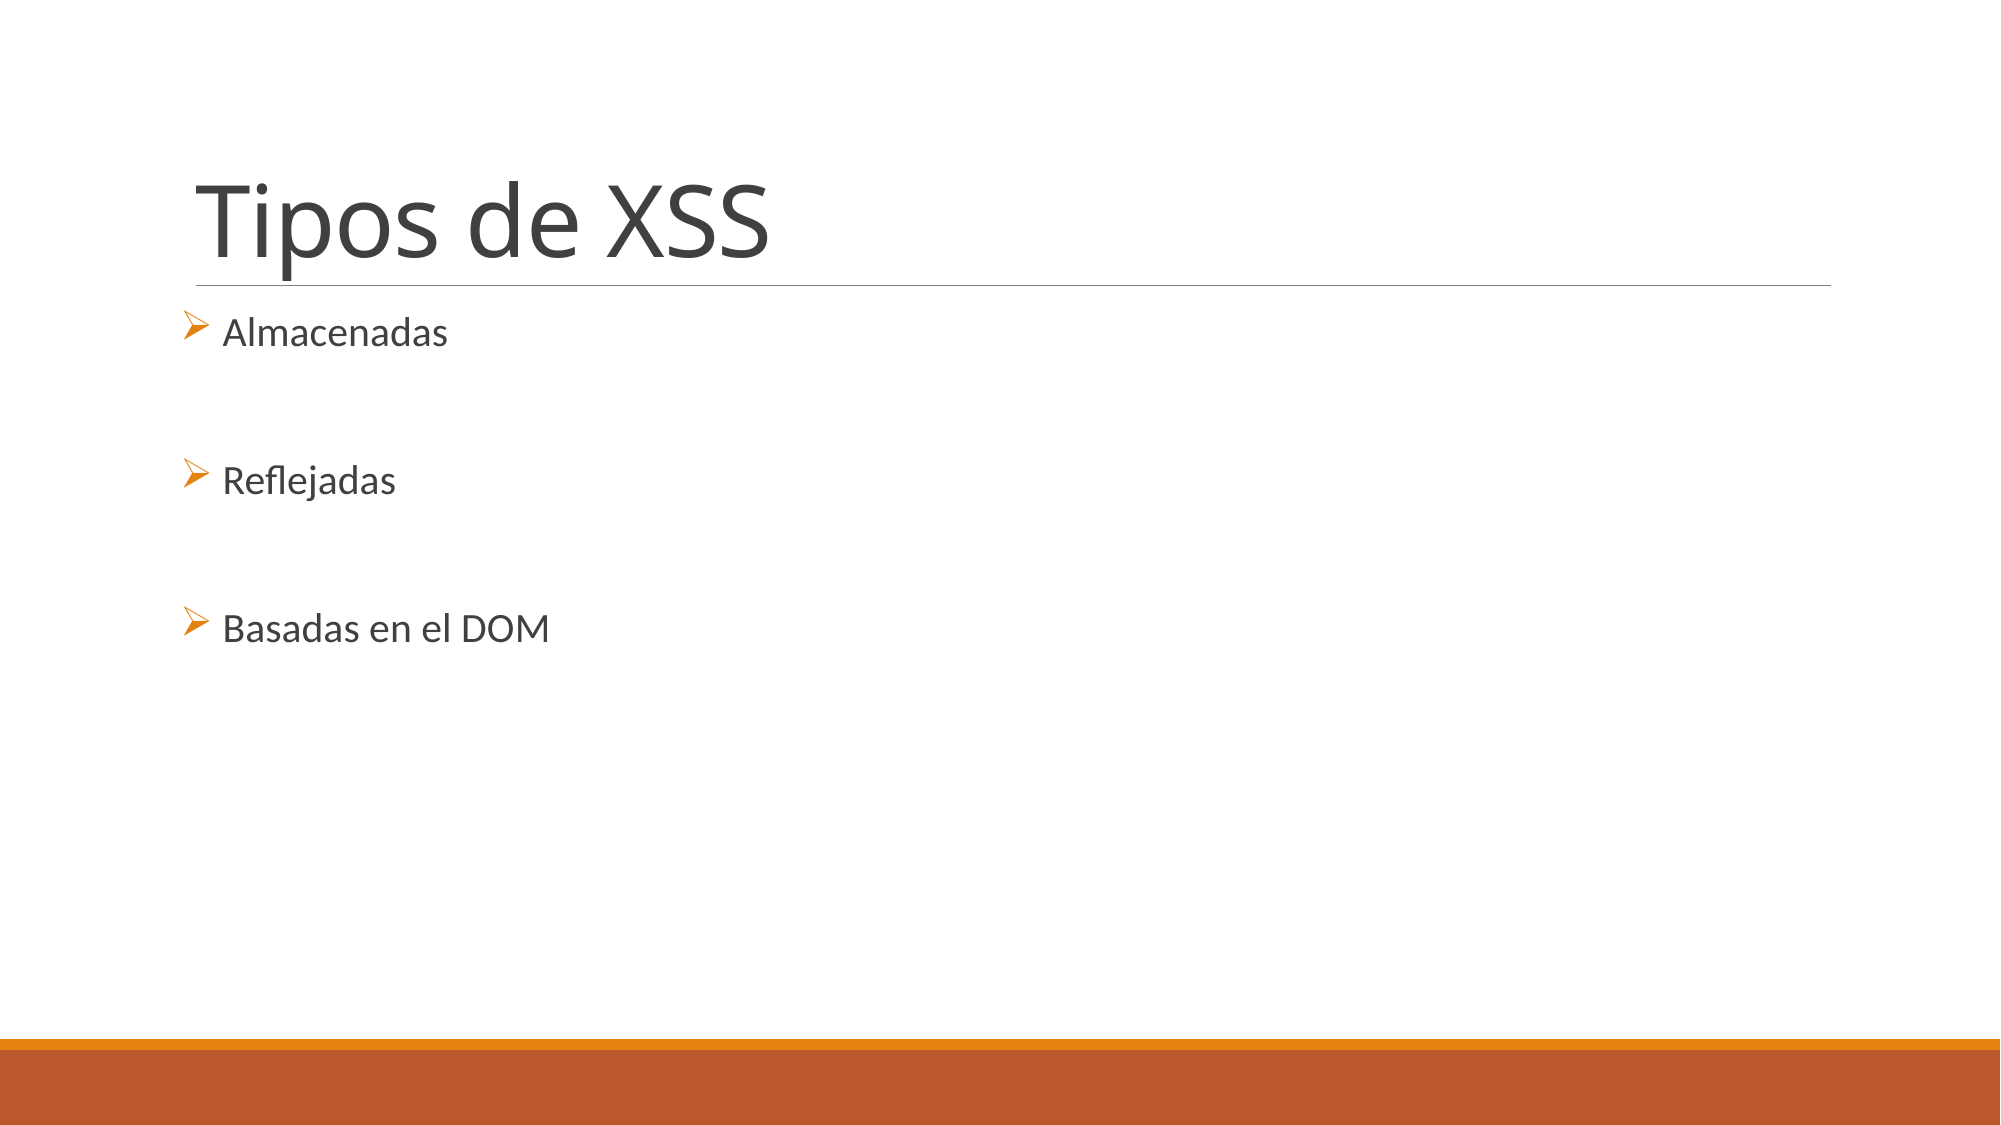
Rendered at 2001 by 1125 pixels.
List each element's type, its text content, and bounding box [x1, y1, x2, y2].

title Tipos de XSS [180, 47, 1830, 285]
list Almacenadas Reflejadas Basadas en el DOM [180, 302, 1830, 963]
